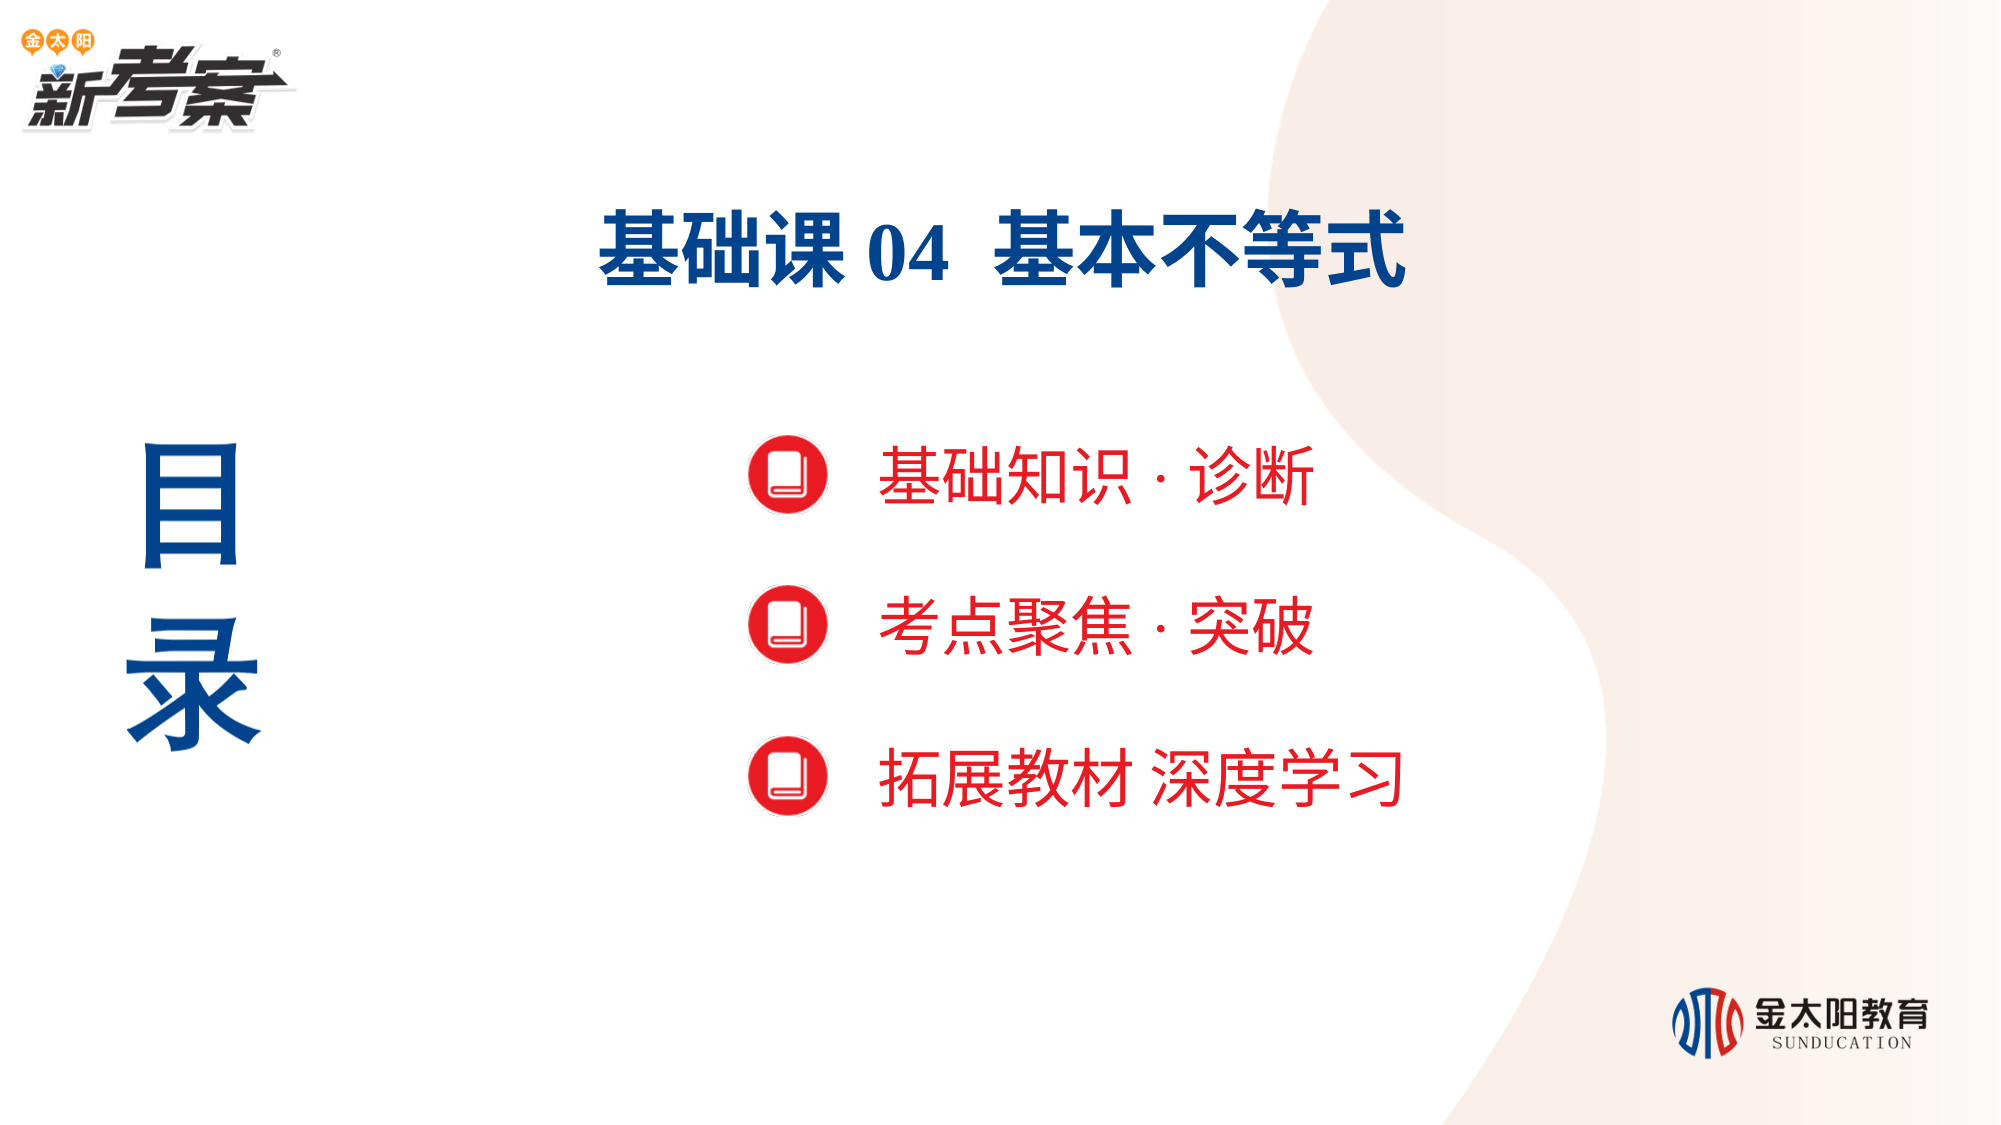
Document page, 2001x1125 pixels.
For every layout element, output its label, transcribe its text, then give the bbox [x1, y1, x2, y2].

picture [0, 0, 2000, 1125]
text_box 基础知识·诊断 [853, 428, 1451, 521]
text_box 考点聚焦·突破 [853, 578, 1451, 671]
text_box 拓展教材 深度学习 [853, 730, 1451, 822]
text_box 基础课04 基本不等式 [101, 152, 1904, 342]
